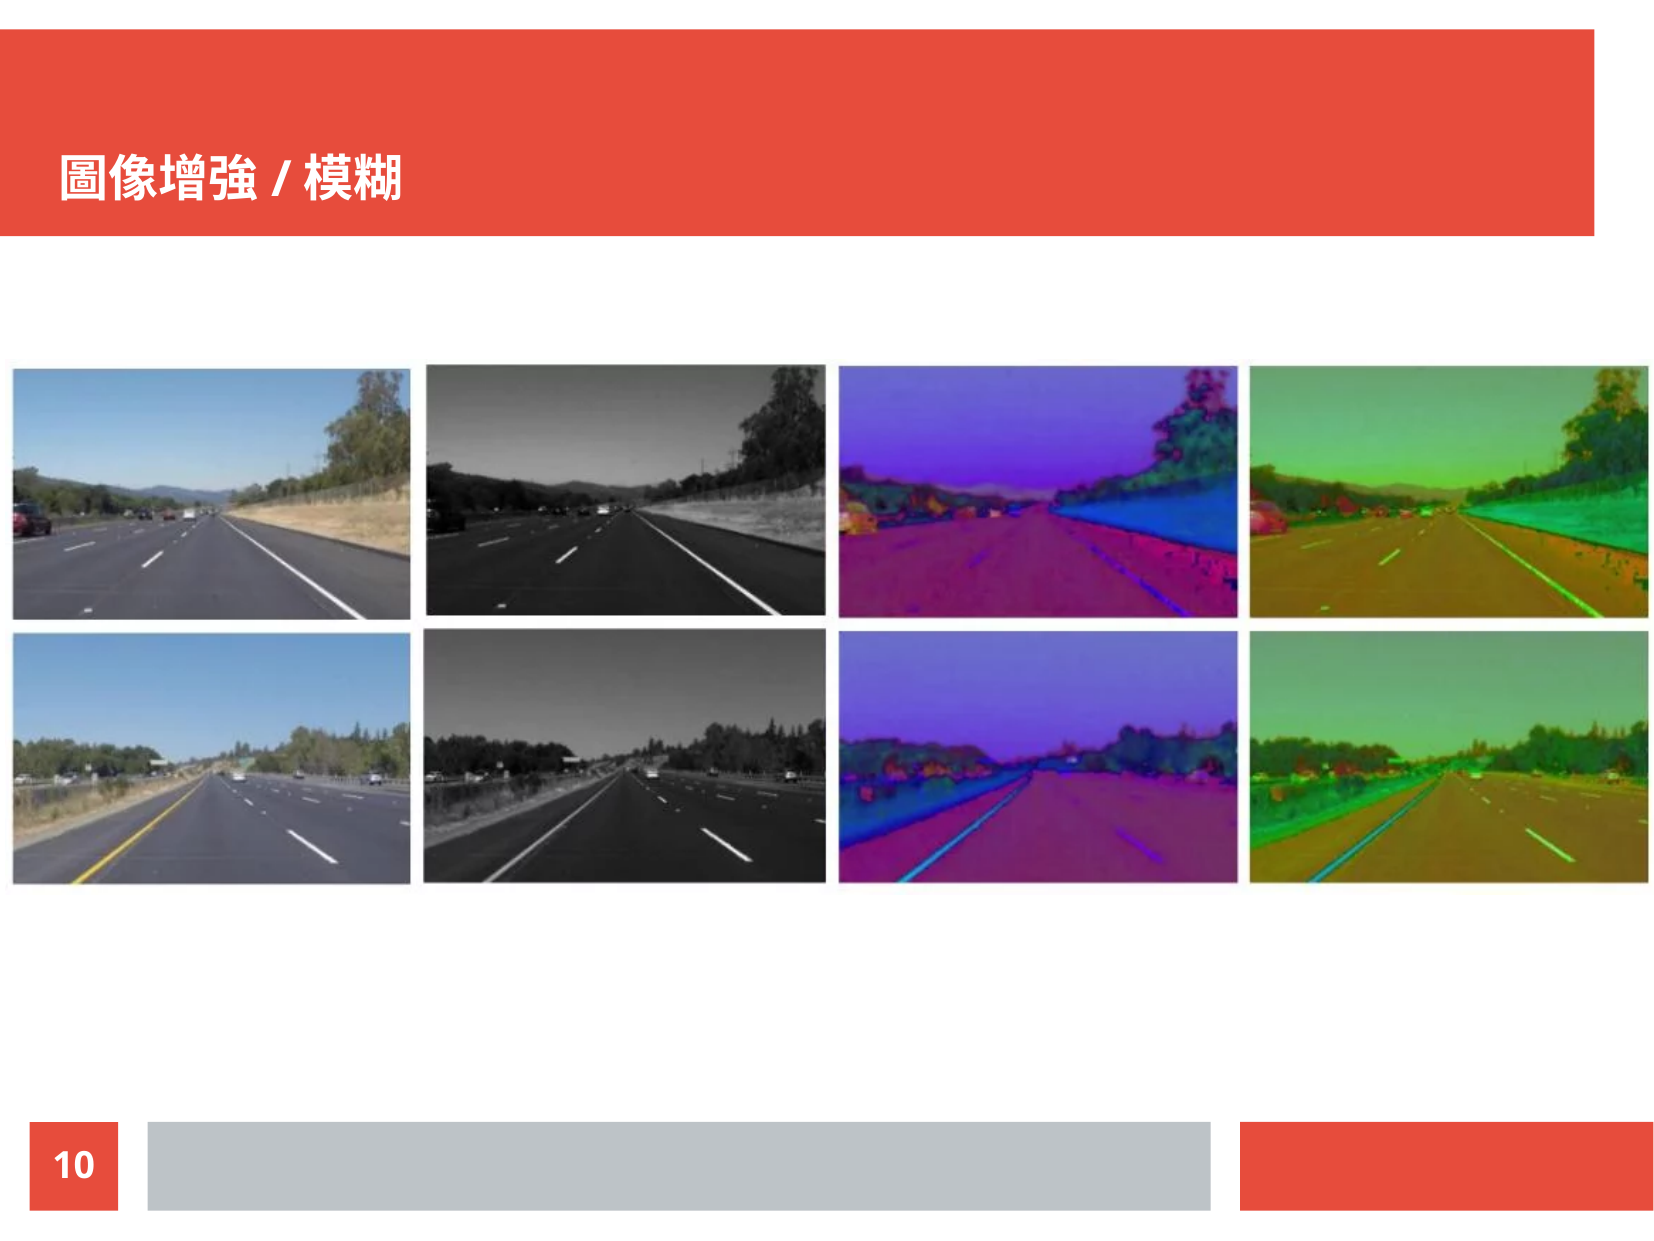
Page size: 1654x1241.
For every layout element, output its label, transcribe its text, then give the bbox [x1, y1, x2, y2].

title 圖像增強/模糊 [59, 59, 1595, 207]
slide_number 10 [29, 1122, 119, 1211]
picture [5, 359, 1654, 896]
